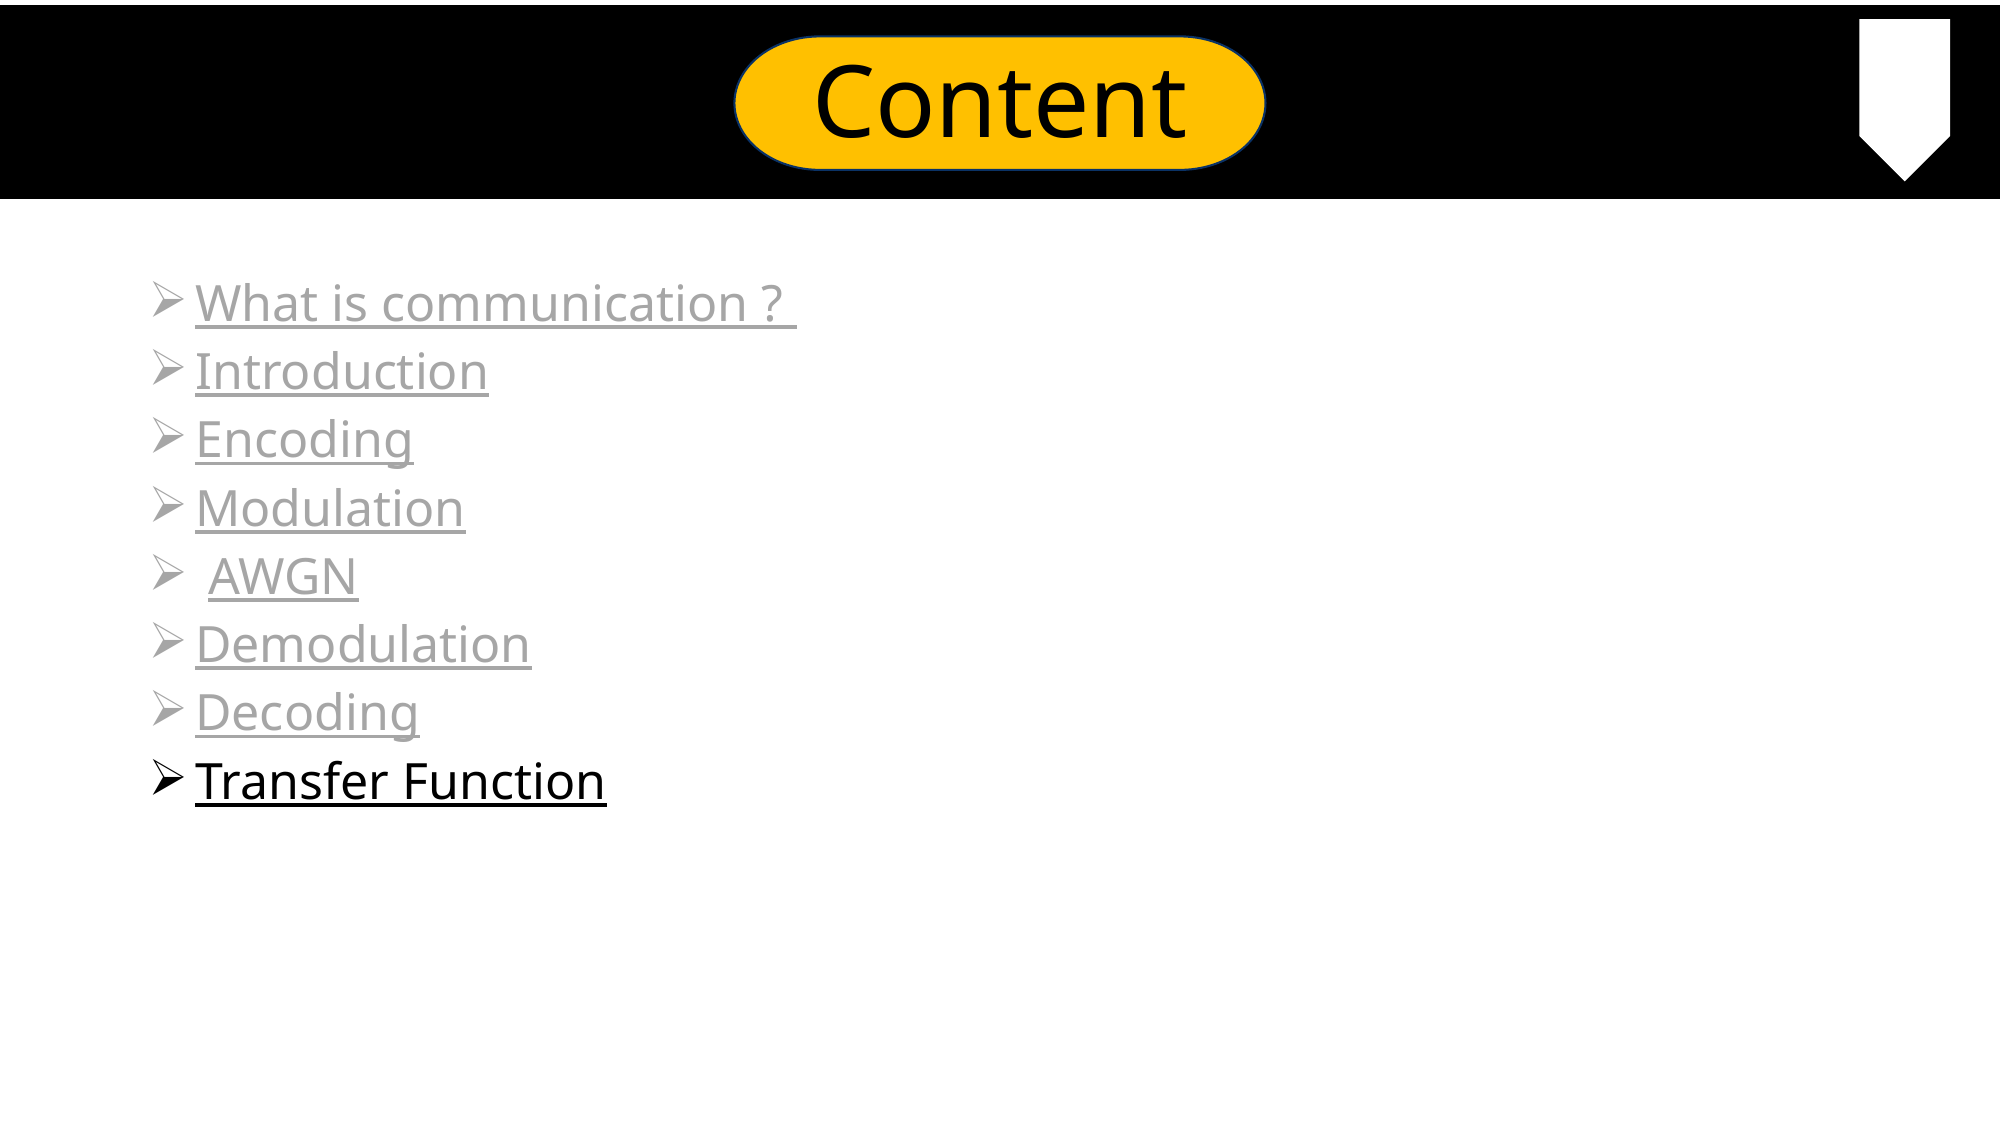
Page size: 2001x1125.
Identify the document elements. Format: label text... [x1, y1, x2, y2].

text_box What is communication ? Introduction Encoding Modulation AWGN Demodulation Decoding Transfer Function [133, 263, 1981, 825]
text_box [734, 30, 1266, 170]
text_box [1858, 17, 1952, 183]
text_box [0, 5, 2000, 199]
